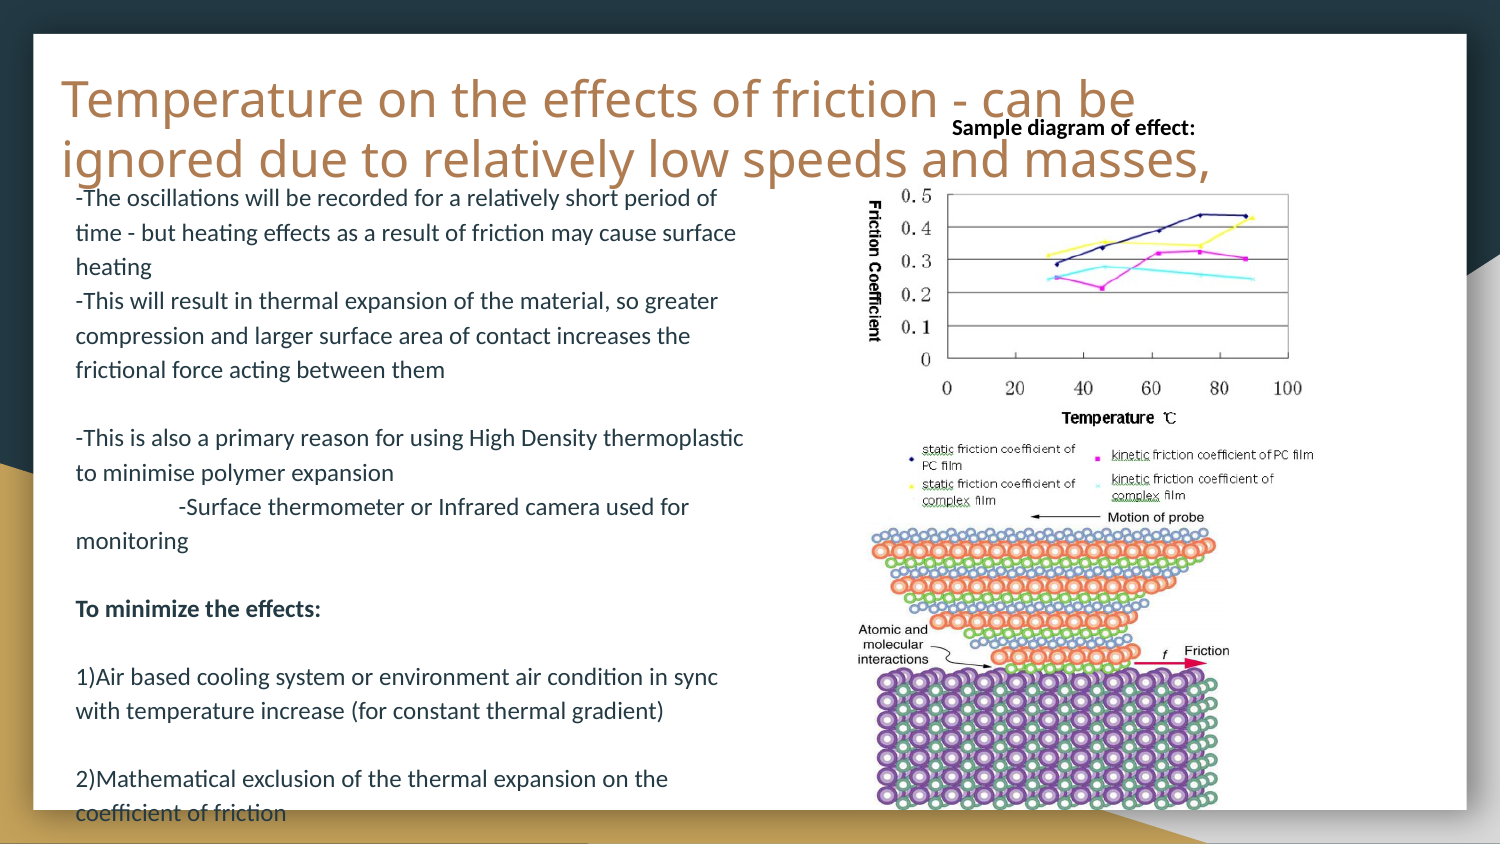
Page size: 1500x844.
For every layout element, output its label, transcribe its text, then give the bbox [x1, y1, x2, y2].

title Temperature on the effects of friction - can be ignored due to relatively low speeds and masses, [46, 52, 1344, 210]
picture [857, 183, 1319, 810]
list -The oscillations will be recorded for a relatively short period of time - but heating effects as a result of friction may cause surface heating -This will result in thermal expansion of the material, so greater compression and larger surface area of contact increases the frictional force acting between them -This is also a primary reason for using High Density thermoplastic to minimise polymer expansion -Surface thermometer or Infrared camera used for monitoring To minimize the effects: 1)Air based cooling system or environment air condition in sync with temperature increase (for constant thermal gradient) 2)Mathematical exclusion of the thermal expansion on the coefficient of friction [60, 162, 768, 799]
text_box Sample diagram of effect: [937, 97, 1361, 184]
